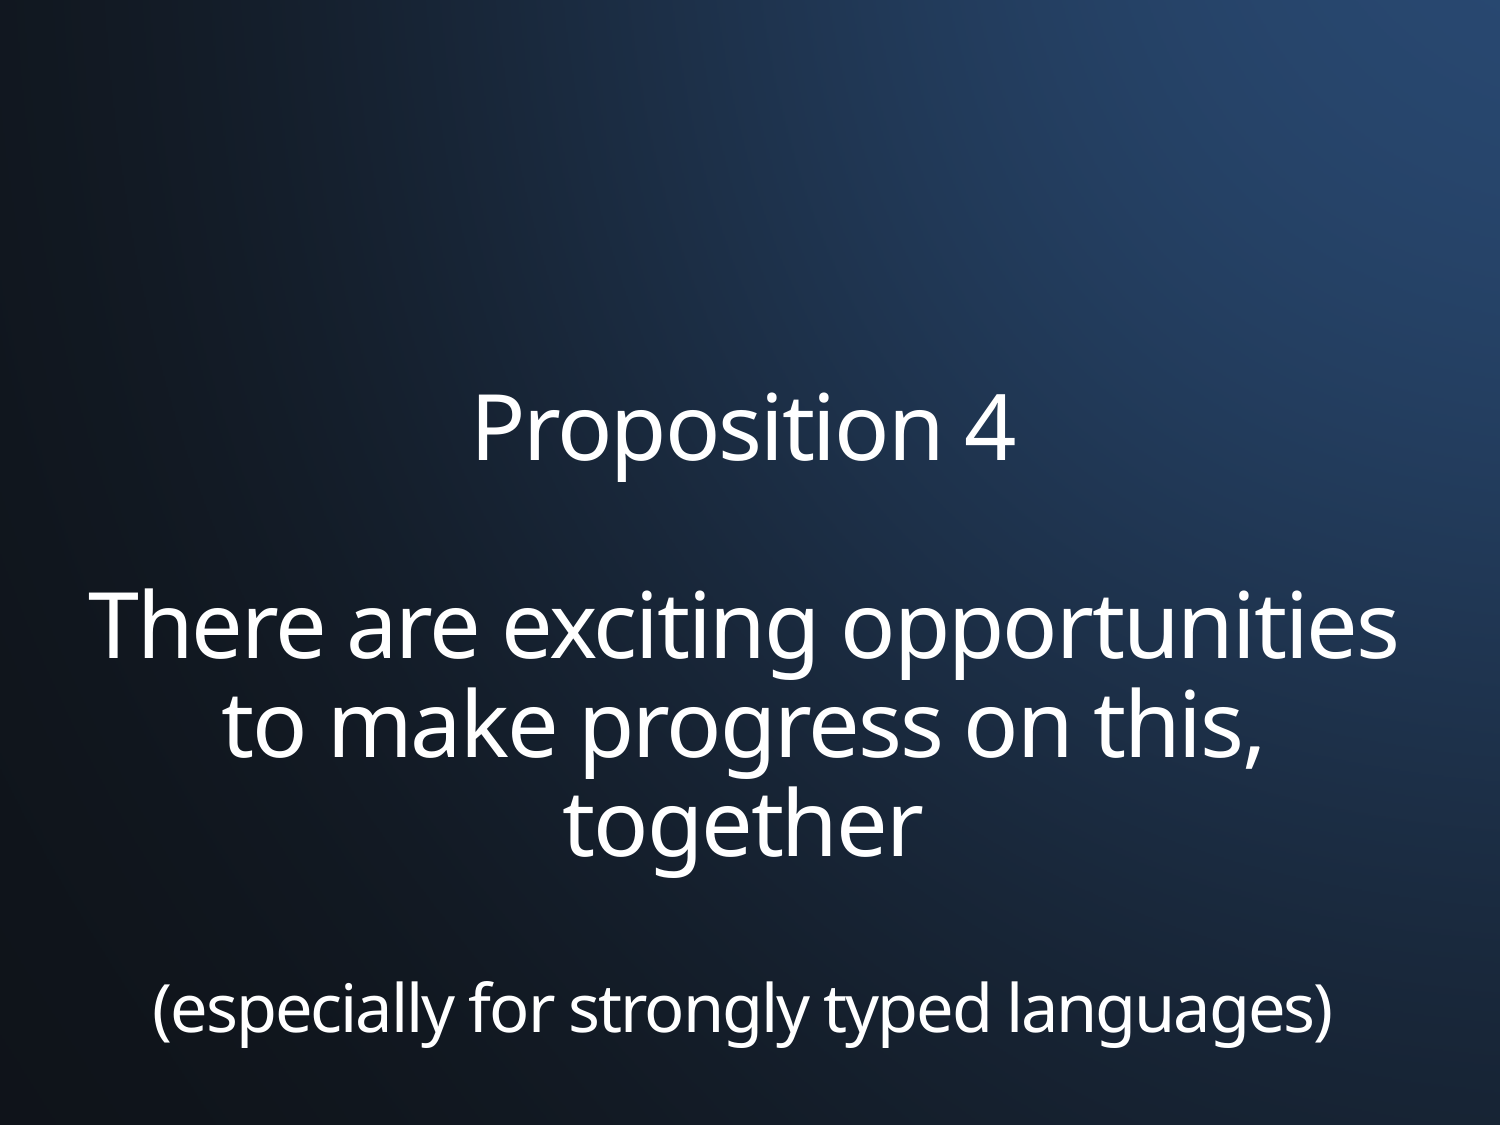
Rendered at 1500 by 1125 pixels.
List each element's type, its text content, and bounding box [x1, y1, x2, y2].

title Proposition 4 There are exciting opportunities to make progress on this, together (especially for strongly typed languages) [56, 381, 1431, 955]
picture [0, 0, 1500, 1125]
